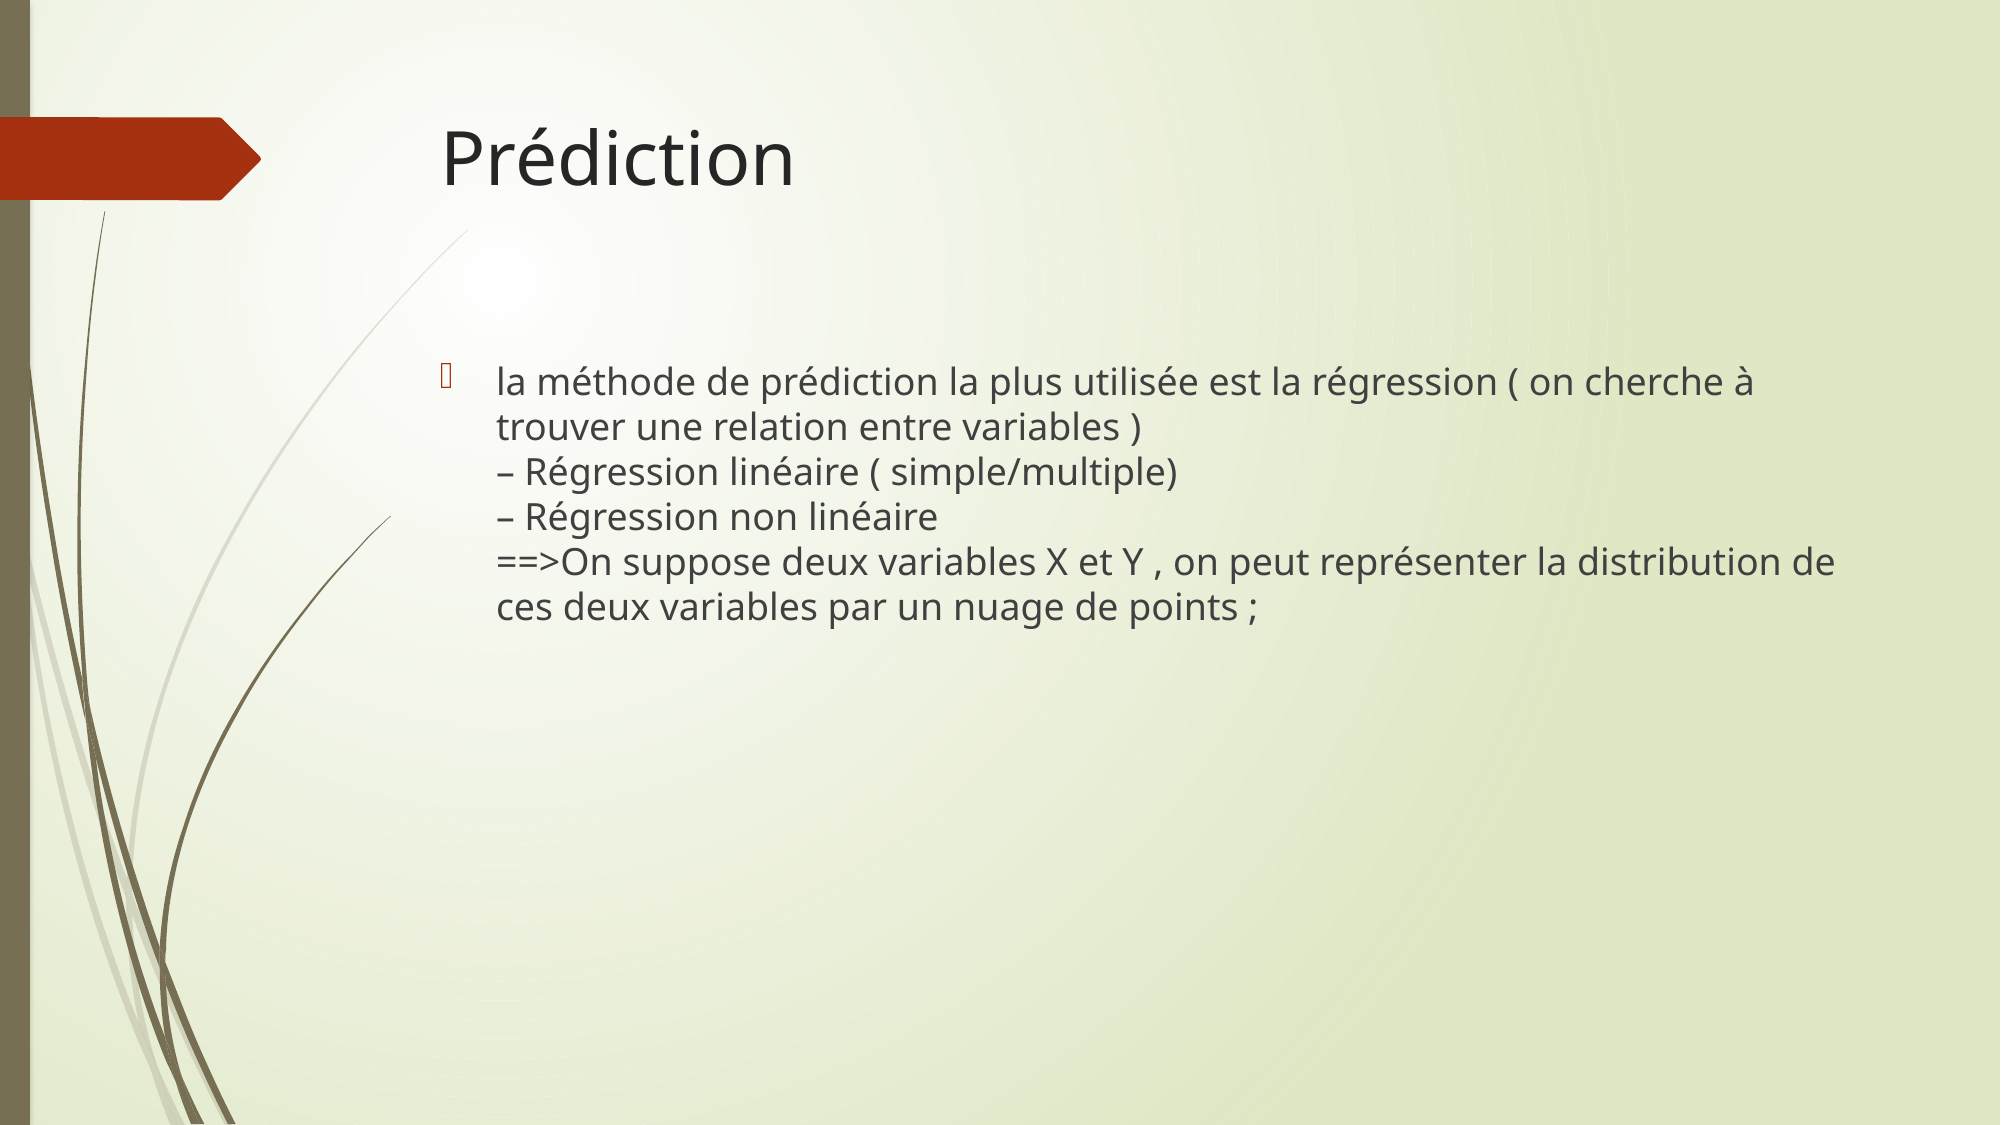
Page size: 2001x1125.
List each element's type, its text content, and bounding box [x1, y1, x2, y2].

list la méthode de prédiction la plus utilisée est la régression ( on cherche à trouver une relation entre variables ) – Régression linéaire ( simple/multiple) – Régression non linéaire ==>On suppose deux variables X et Y , on peut représenter la distribution de ces deux variables par un nuage de points ; [424, 350, 1888, 970]
title Prédiction [425, 102, 1888, 313]
